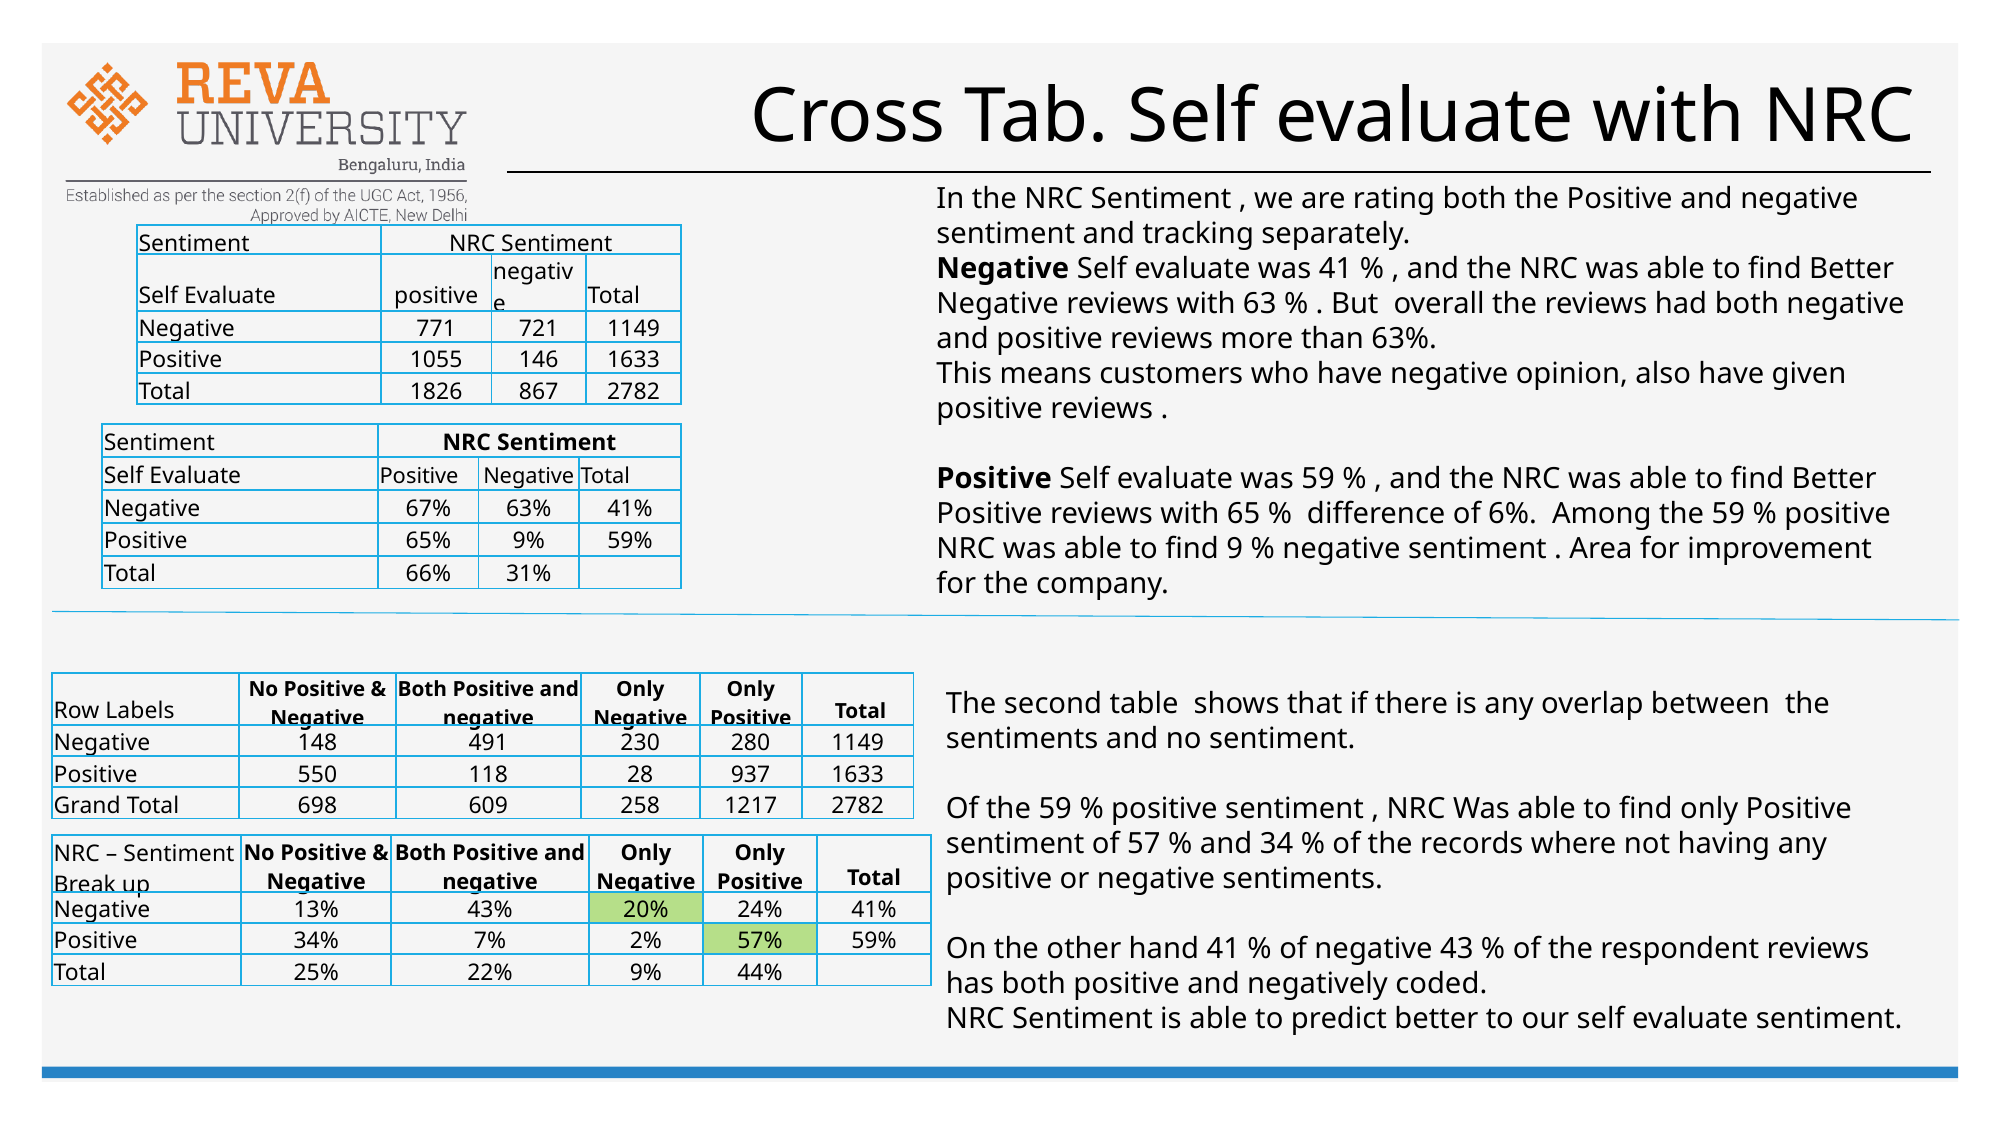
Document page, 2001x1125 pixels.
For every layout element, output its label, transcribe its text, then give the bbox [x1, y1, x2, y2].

table_cell Total [587, 255, 680, 310]
table_header No Positive & Negative [240, 674, 395, 724]
table_cell 280 [701, 726, 801, 755]
table_header No Positive & Negative [242, 836, 390, 891]
table_cell 31% [479, 557, 578, 588]
table_cell 13% [242, 893, 390, 922]
table_cell 9% [479, 524, 578, 555]
table_cell 550 [240, 757, 395, 786]
table_cell Self Evaluate [103, 458, 377, 489]
table_cell Negative [103, 491, 377, 522]
table_cell 59% [818, 924, 930, 953]
table_cell 1149 [587, 312, 680, 341]
table_header Sentiment [138, 226, 380, 253]
table_cell 491 [397, 726, 580, 755]
table_header Row Labels [53, 674, 238, 724]
table_cell 44% [704, 955, 816, 985]
table_cell [818, 955, 930, 985]
table_cell Self Evaluate [138, 255, 380, 310]
table_cell 65% [379, 524, 478, 555]
table_header Total [803, 674, 913, 724]
text_box In the NRC Sentiment , we are rating both the Positive and negative sentiment and tracking separately. Negative Self evaluate was 41 % , and the NRC was able to find Better Negative reviews with 63 % . But overall the reviews had both negative and positive reviews more than 63%. This means customers who have negative opinion, also have given positive reviews . Positive Self evaluate was 59 % , and the NRC was able to find Better Positive reviews with 65 % difference of 6%. Among the 59 % positive NRC was able to find 9 % negative sentiment . Area for improvement for the company. [921, 172, 1931, 607]
table_cell Grand Total [53, 788, 238, 818]
table_header Only Positive [704, 836, 816, 891]
table_cell 59% [580, 524, 680, 555]
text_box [52, 611, 1960, 620]
table_cell 1633 [587, 343, 680, 372]
table_cell 1149 [803, 726, 913, 755]
table_cell 9% [590, 955, 702, 985]
table_cell 146 [492, 343, 585, 372]
table_cell 67% [379, 491, 478, 522]
table_cell 41% [580, 491, 680, 522]
table_cell 1217 [701, 788, 801, 818]
table_cell 2% [590, 924, 702, 953]
table_cell 937 [701, 757, 801, 786]
table_cell Total [53, 955, 240, 985]
table_cell 57% [704, 924, 816, 953]
text_box The second table shows that if there is any overlap between the sentiments and no sentiment. Of the 59 % positive sentiment , NRC Was able to find only Positive sentiment of 57 % and 34 % of the records where not having any positive or negative sentiments. On the other hand 41 % of negative 43 % of the respondent reviews has both positive and negatively coded. NRC Sentiment is able to predict better to our self evaluate sentiment. [931, 677, 1940, 1042]
table_cell Positive [138, 343, 380, 372]
table_cell 22% [392, 955, 588, 985]
picture [65, 62, 467, 224]
table_header Both Positive and negative [392, 836, 588, 891]
table_cell 867 [492, 374, 585, 403]
table_header NRC – Sentiment Break up [53, 836, 240, 891]
table_cell [580, 557, 680, 588]
table_cell Positive [103, 524, 377, 555]
table_cell positive [382, 255, 491, 310]
table_cell Positive [379, 458, 478, 489]
table_cell 698 [240, 788, 395, 818]
table_cell Negative [53, 726, 238, 755]
table_cell 230 [582, 726, 699, 755]
table_cell Total [103, 557, 377, 588]
table_header Only Negative [590, 836, 702, 891]
table_cell 1633 [803, 757, 913, 786]
table_cell 2782 [803, 788, 913, 818]
table_cell Positive [53, 924, 240, 953]
table_cell 7% [392, 924, 588, 953]
table_cell 1826 [382, 374, 491, 403]
table_cell 63% [479, 491, 578, 522]
table_header NRC Sentiment [379, 425, 680, 456]
table_cell Total [138, 374, 380, 403]
table_cell Negative [479, 458, 578, 489]
table_cell 609 [397, 788, 580, 818]
table_cell 43% [392, 893, 588, 922]
table_header Only Negative [582, 674, 699, 724]
table_header NRC Sentiment [382, 226, 680, 253]
table_header Sentiment [103, 425, 377, 456]
table_cell Total [580, 458, 680, 489]
table_cell 66% [379, 557, 478, 588]
table_cell Positive [53, 757, 238, 786]
table_header Total [818, 836, 930, 891]
table_cell negative [492, 255, 585, 310]
table_header Only Positive [701, 674, 801, 724]
table_cell 25% [242, 955, 390, 985]
table_cell 148 [240, 726, 395, 755]
table_cell 118 [397, 757, 580, 786]
title Cross Tab. Self evaluate with NRC [555, 62, 1931, 173]
table_cell 258 [582, 788, 699, 818]
table_cell 2782 [587, 374, 680, 403]
table_cell Negative [53, 893, 240, 922]
table_cell 34% [242, 924, 390, 953]
table_cell 1055 [382, 343, 491, 372]
table_cell 721 [492, 312, 585, 341]
table_cell 20% [590, 893, 702, 922]
table_cell 28 [582, 757, 699, 786]
table_cell Negative [138, 312, 380, 341]
table_cell 41% [818, 893, 930, 922]
table_cell 771 [382, 312, 491, 341]
table_header Both Positive and negative [397, 674, 580, 724]
table_cell 24% [704, 893, 816, 922]
